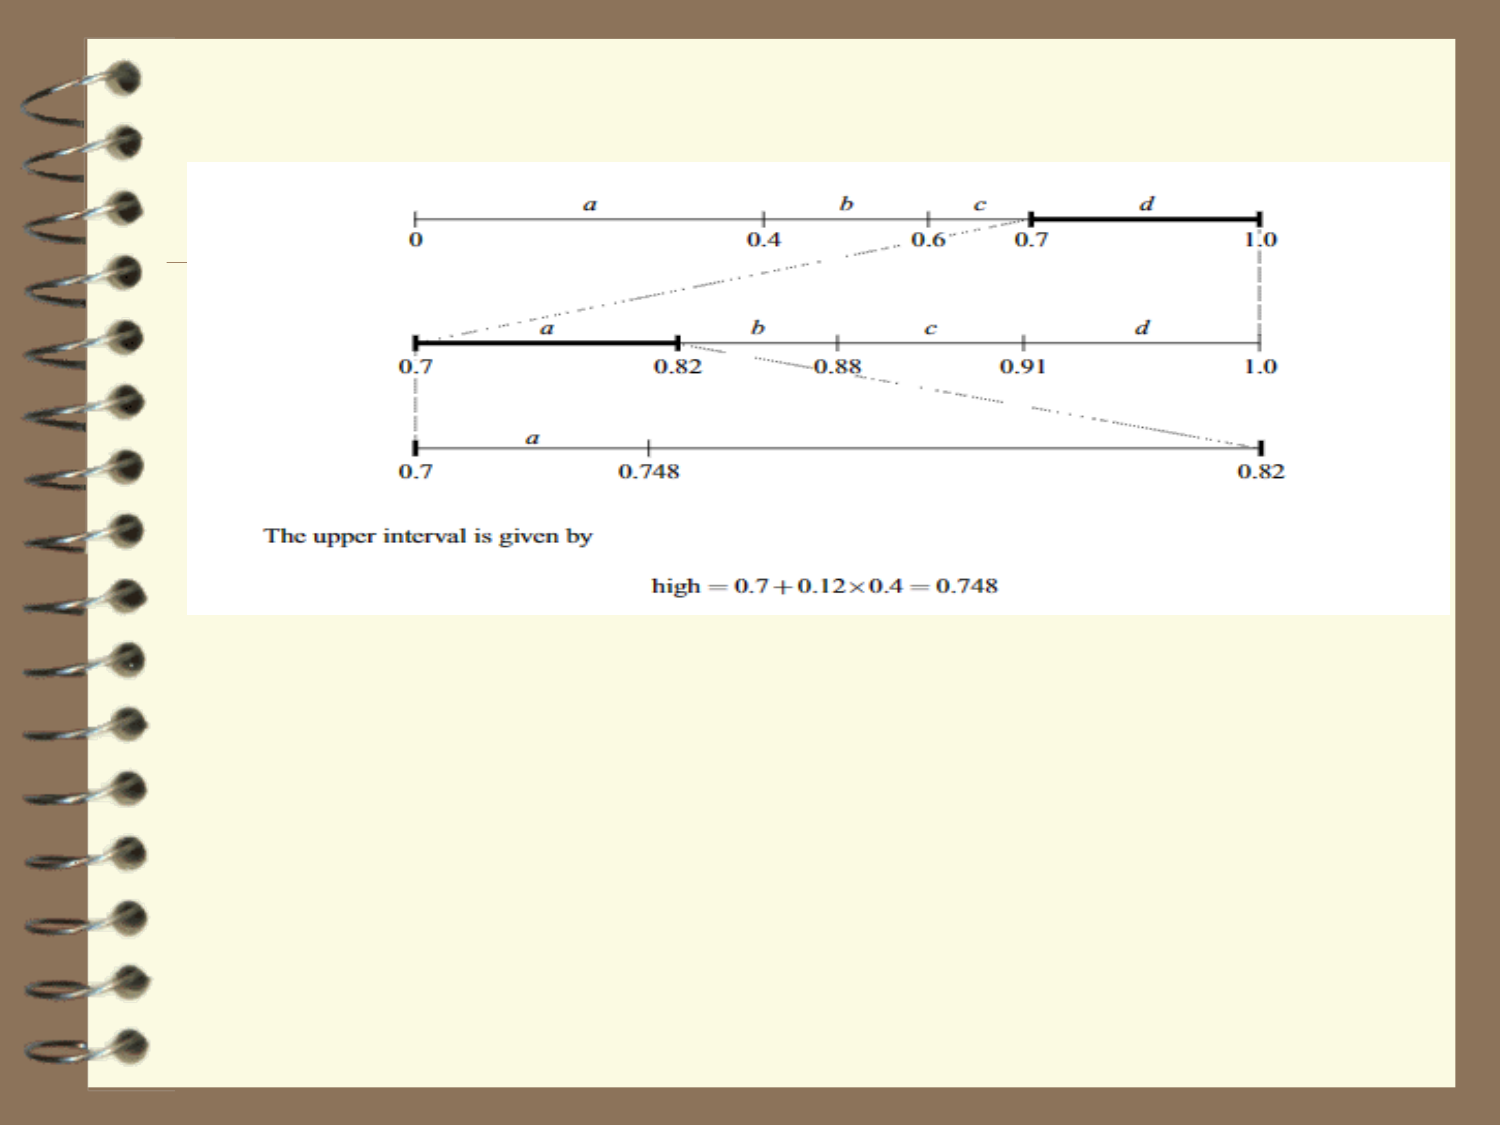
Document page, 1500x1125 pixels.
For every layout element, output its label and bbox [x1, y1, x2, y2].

picture [187, 162, 1451, 615]
picture [0, 0, 175, 1125]
